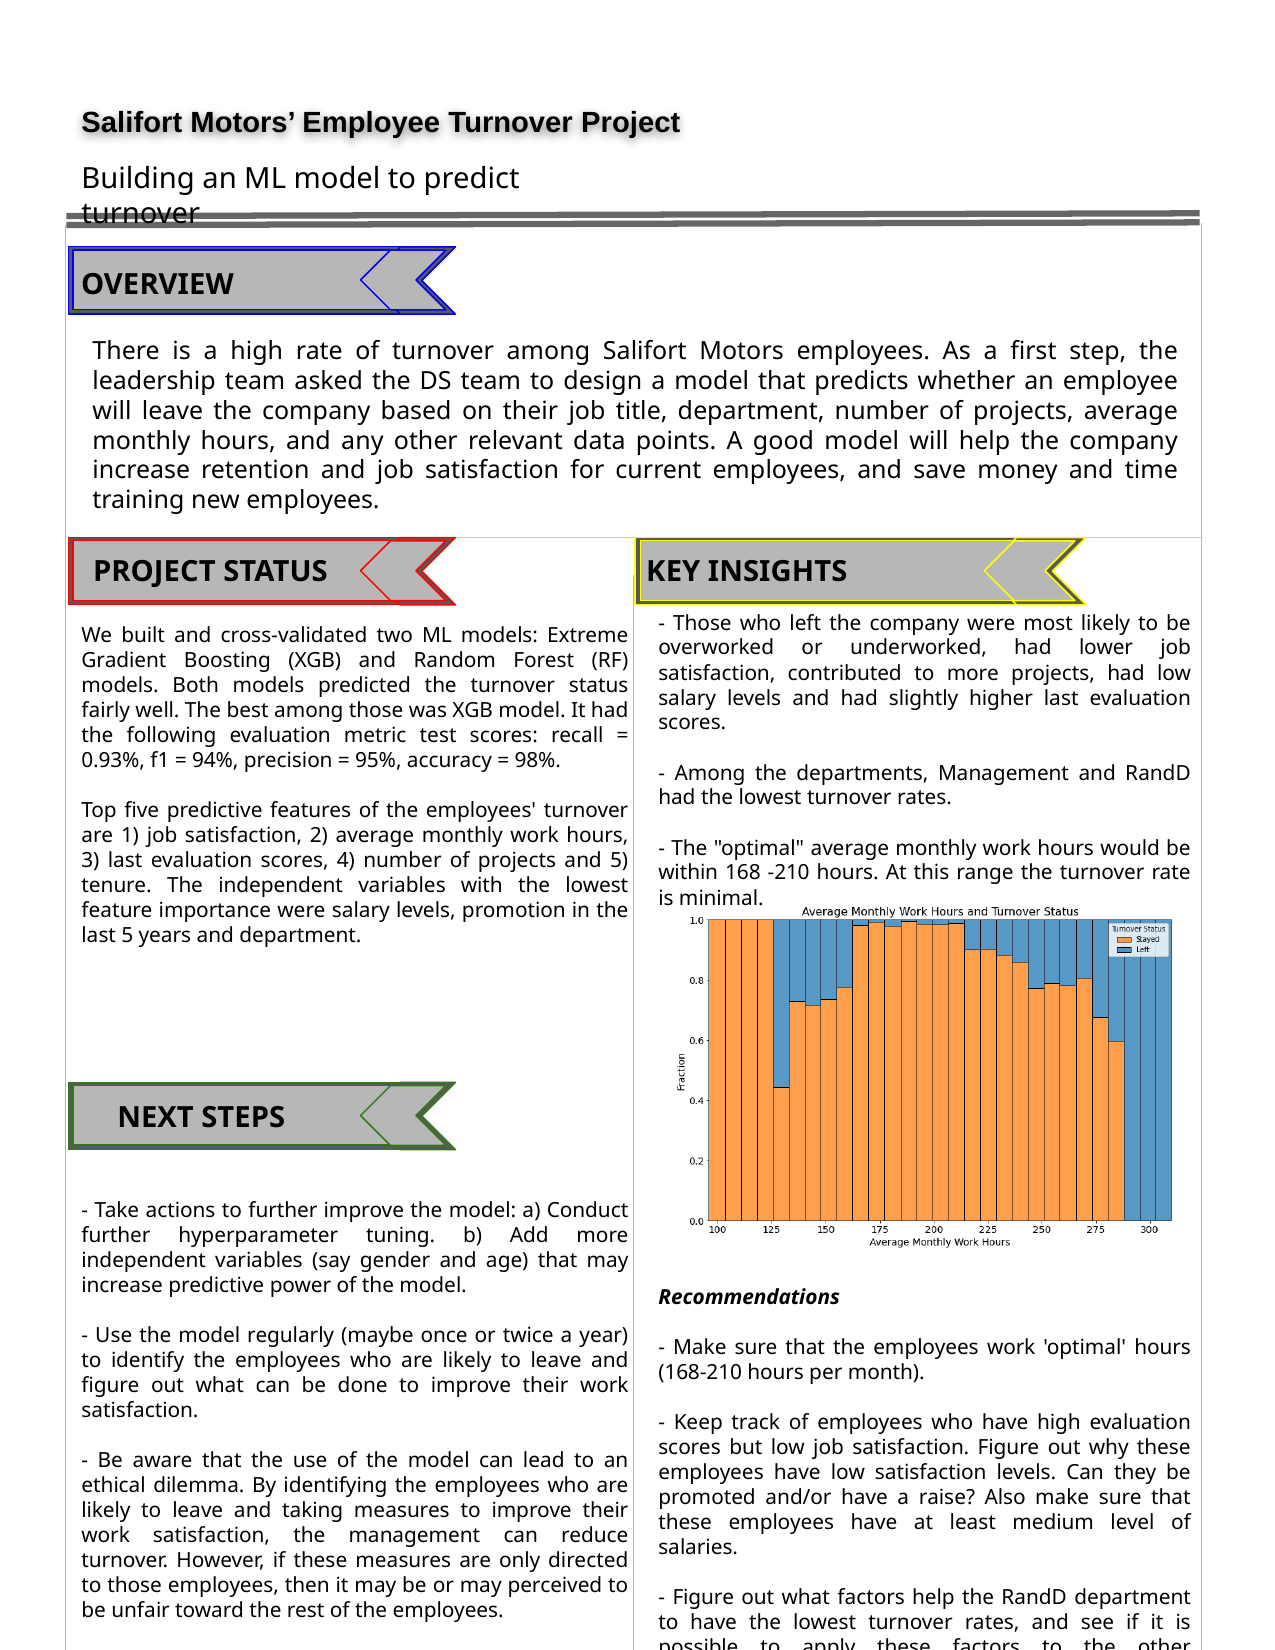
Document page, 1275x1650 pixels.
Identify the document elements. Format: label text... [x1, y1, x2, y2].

picture [670, 902, 1176, 1252]
text_box There is a high rate of turnover among Salifort Motors employees. As a first step, the leadership team asked the DS team to design a model that predicts whether an employee will leave the company based on their job title, department, number of projects, average monthly hours, and any other relevant data points. A good model will help the company increase retention and job satisfaction for current employees, and save money and time training new employees. [77, 319, 1195, 498]
text_box We built and cross-validated two ML models: Extreme Gradient Boosting (XGB) and Random Forest (RF) models. Both models predicted the turnover status fairly well. The best among those was XGB model. It had the following evaluation metric test scores: recall = 0.93%, f1 = 94%, precision = 95%, accuracy = 98%. Top five predictive features of the employees' turnover are 1) job satisfaction, 2) average monthly work hours, 3) last evaluation scores, 4) number of projects and 5) tenure. The independent variables with the lowest feature importance were salary levels, promotion in the last 5 years and department. [66, 606, 644, 980]
text_box - Take actions to further improve the model: a) Conduct further hyperparameter tuning. b) Add more independent variables (say gender and age) that may increase predictive power of the model. - Use the model regularly (maybe once or twice a year) to identify the employees who are likely to leave and figure out what can be done to improve their work satisfaction. - Be aware that the use of the model can lead to an ethical dilemma. By identifying the employees who are likely to leave and taking measures to improve their work satisfaction, the management can reduce turnover. However, if these measures are only directed to those employees, then it may be or may perceived to be unfair toward the rest of the employees. [66, 1181, 644, 1613]
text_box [66, 83, 918, 211]
text_box - Those who left the company were most likely to be overworked or underworked, had lower job satisfaction, contributed to more projects, had low salary levels and had slightly higher last evaluation scores. - Among the departments, Management and RandD had the lowest turnover rates. - The "optimal" average monthly work hours would be within 168 -210 hours. At this range the turnover rate is minimal. Recommendations - Make sure that the employees work 'optimal' hours (168-210 hours per month). - Keep track of employees who have high evaluation scores but low job satisfaction. Figure out why these employees have low satisfaction levels. Can they be promoted and/or have a raise? Also make sure that these employees have at least medium level of salaries. - Figure out what factors help the RandD department to have the lowest turnover rates, and see if it is possible to apply these factors to the other departments. [643, 594, 1206, 967]
